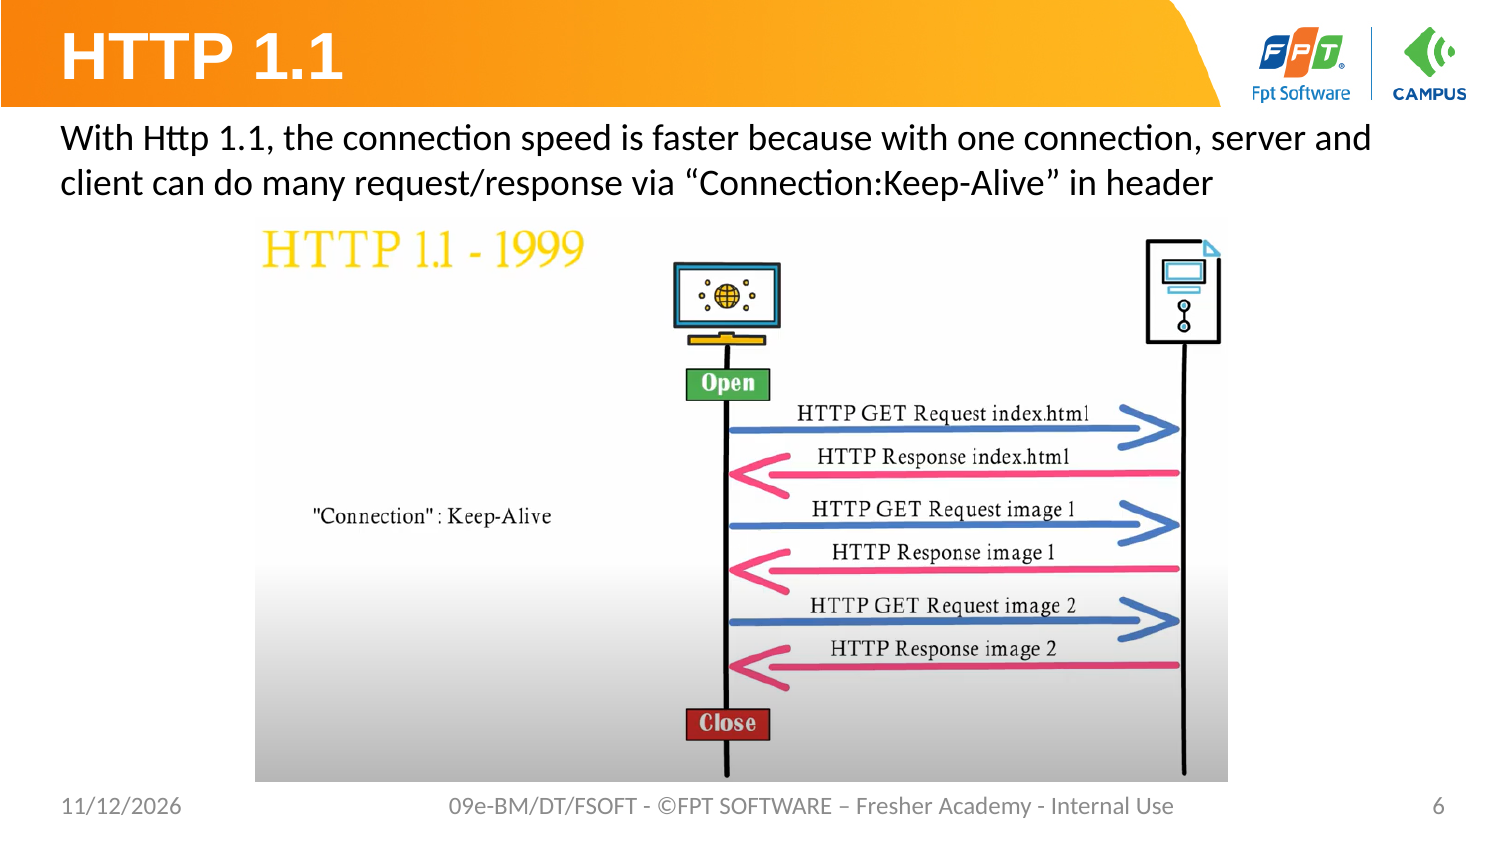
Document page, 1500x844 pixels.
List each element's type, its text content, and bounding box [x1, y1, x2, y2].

footer 09e-BM/DT/FSOFT - ©FPT SOFTWARE – Fresher Academy - Internal Use [289, 782, 1335, 827]
picture [1, 0, 1499, 844]
text_box With Http 1.1, the connection speed is faster because with one connection, server and client can do many request/response via “Connection:Keep-Alive” in header [45, 105, 1448, 211]
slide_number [45, 782, 270, 827]
slide_number 6 [1350, 782, 1461, 827]
title HTTP 1.1 [45, 0, 1176, 105]
